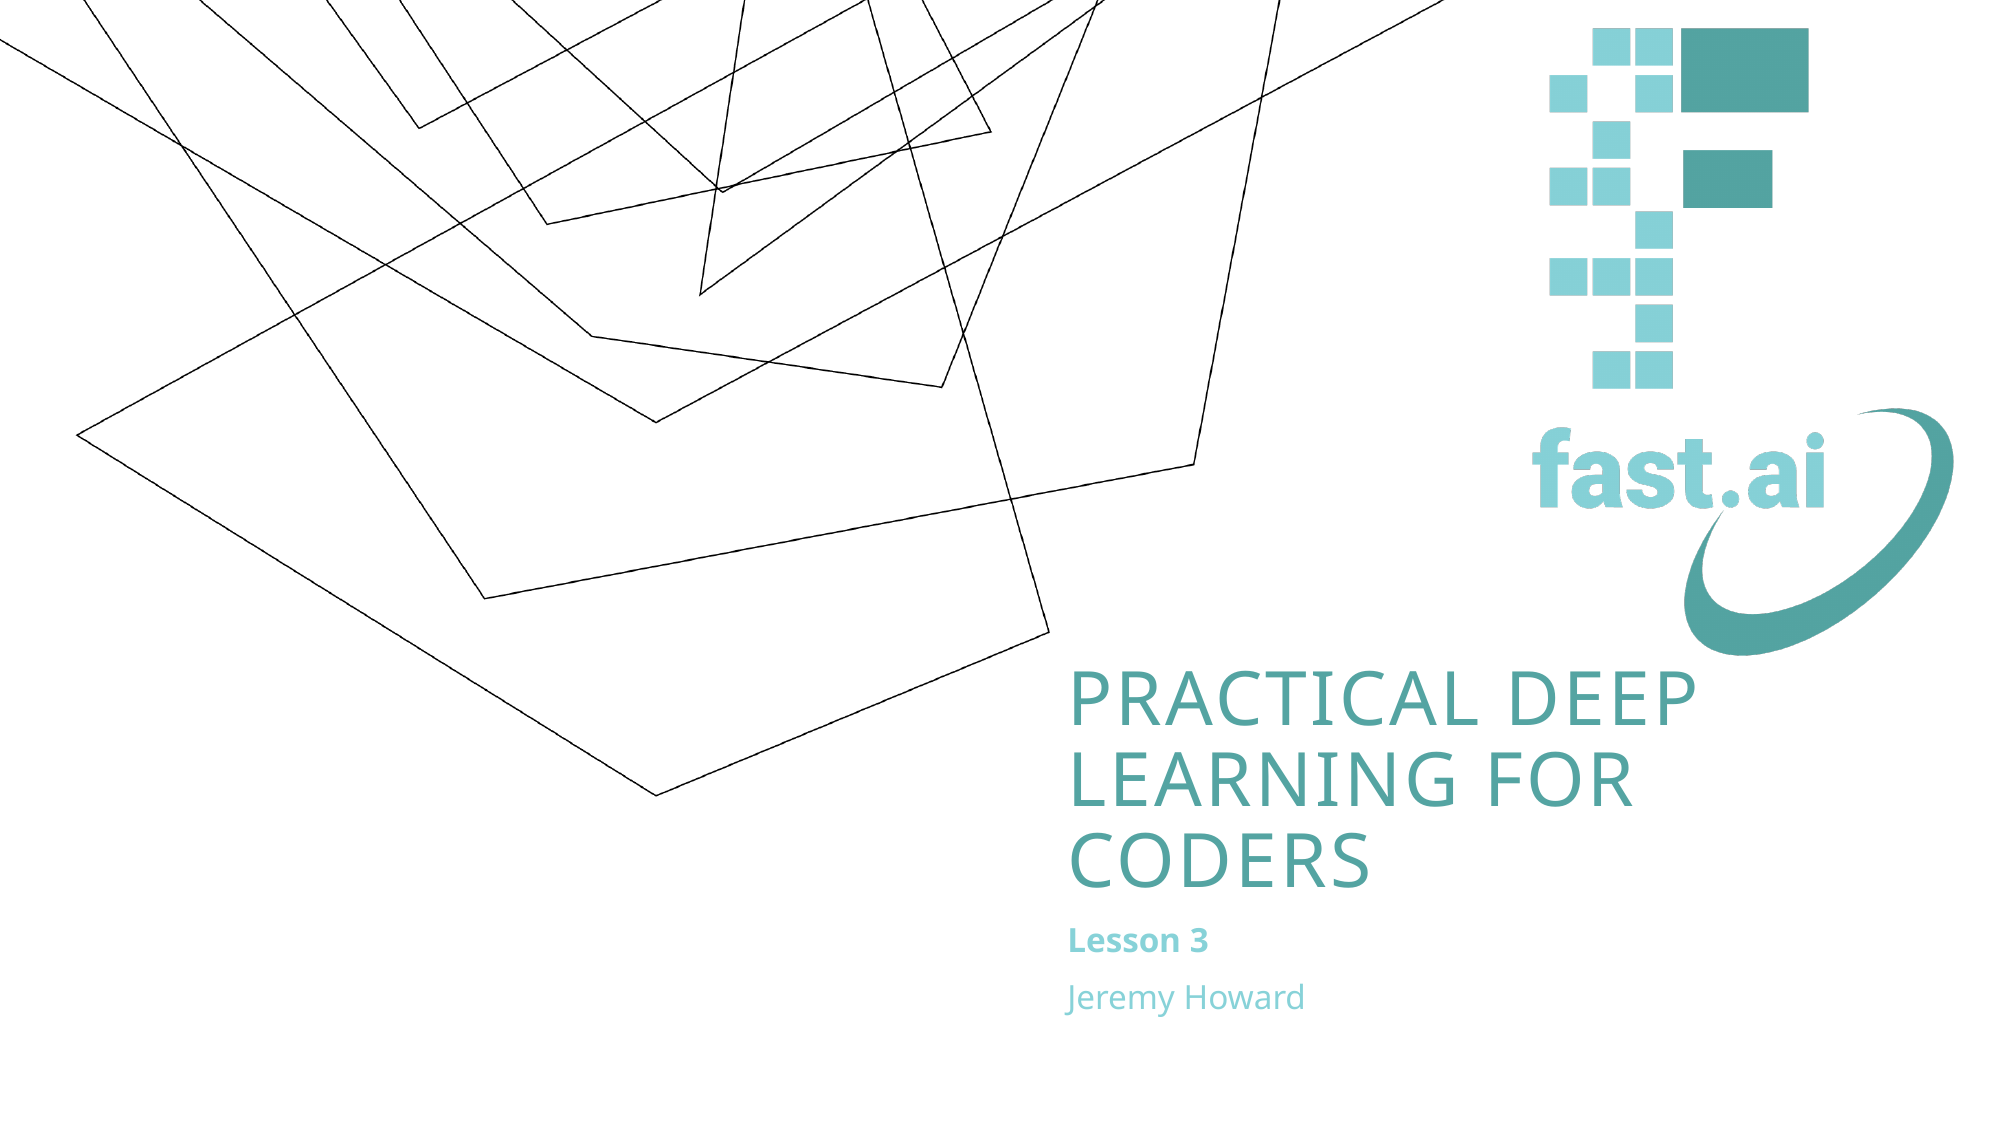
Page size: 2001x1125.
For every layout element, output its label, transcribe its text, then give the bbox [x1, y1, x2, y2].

title Practical deep learning for coders [1052, 727, 1964, 912]
picture [0, 0, 2000, 844]
subtitle Lesson 3 Jeremy Howard [1052, 916, 1864, 1055]
